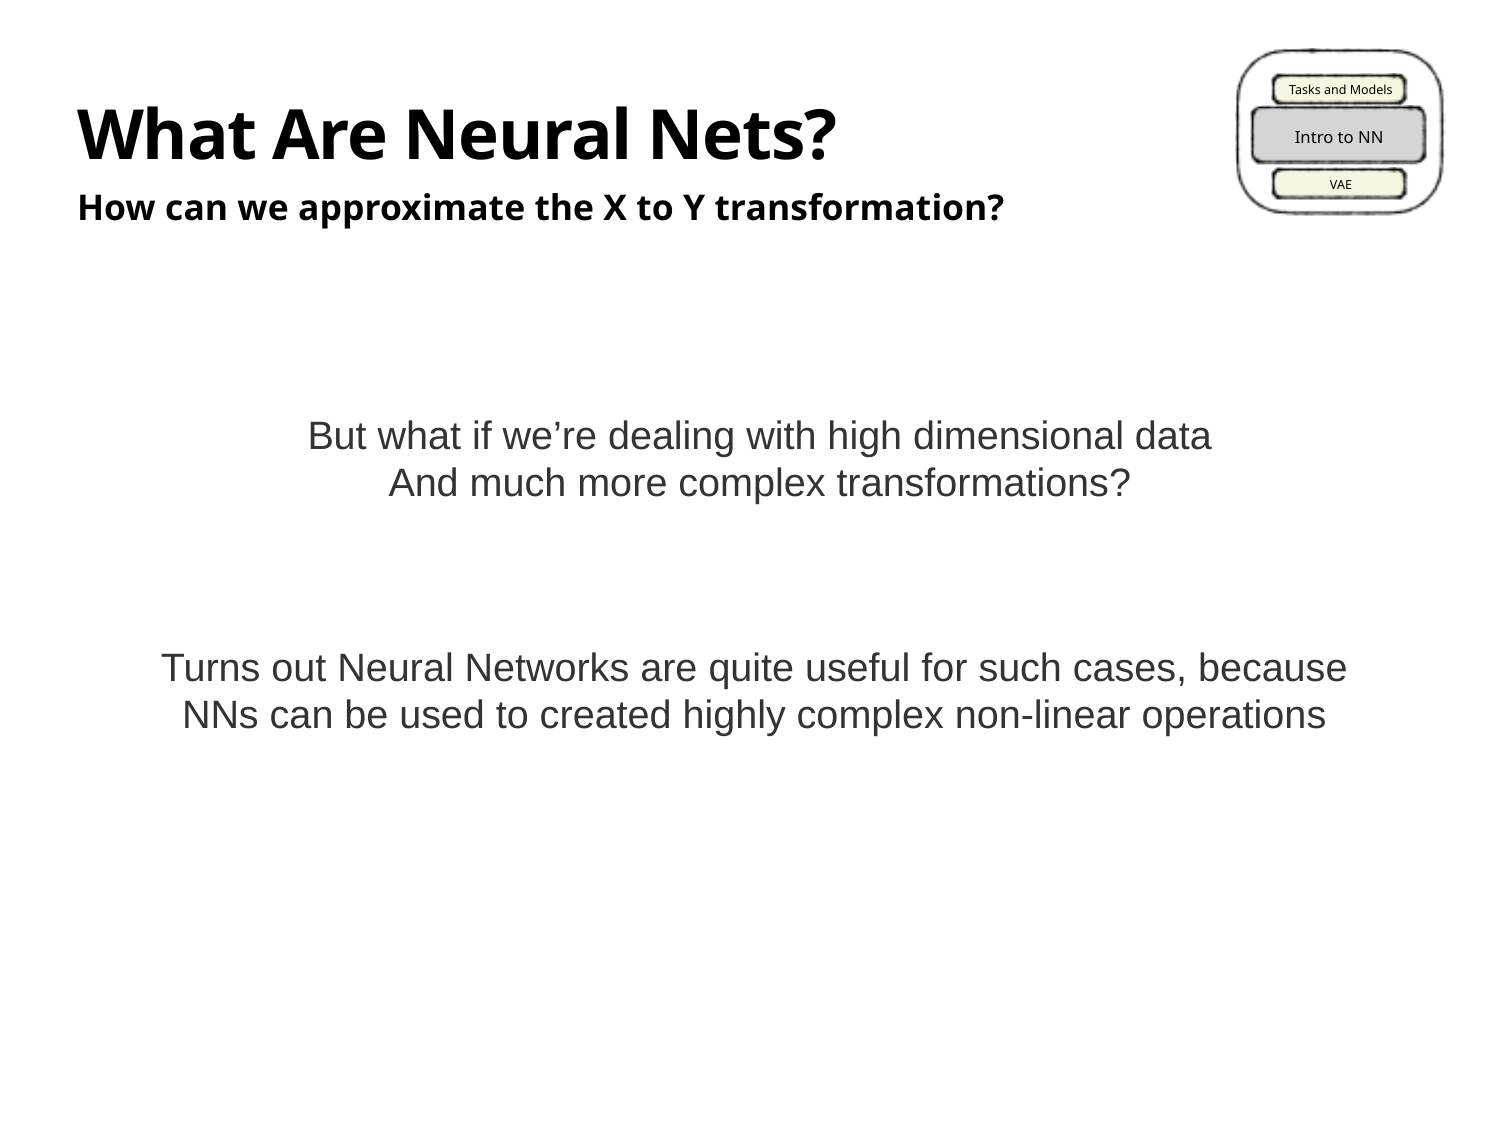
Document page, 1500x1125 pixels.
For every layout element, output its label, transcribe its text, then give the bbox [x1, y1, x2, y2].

text_box Turns out Neural Networks are quite useful for such cases, because NNs can be used to created highly complex non-linear operations [160, 641, 1360, 737]
text_box But what if we’re dealing with high dimensional data And much more complex transformations? [307, 409, 1214, 505]
title What Are Neural Nets? [73, 102, 1235, 192]
list How can we approximate the X to Y transformation? [74, 182, 1426, 241]
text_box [1235, 47, 1447, 218]
